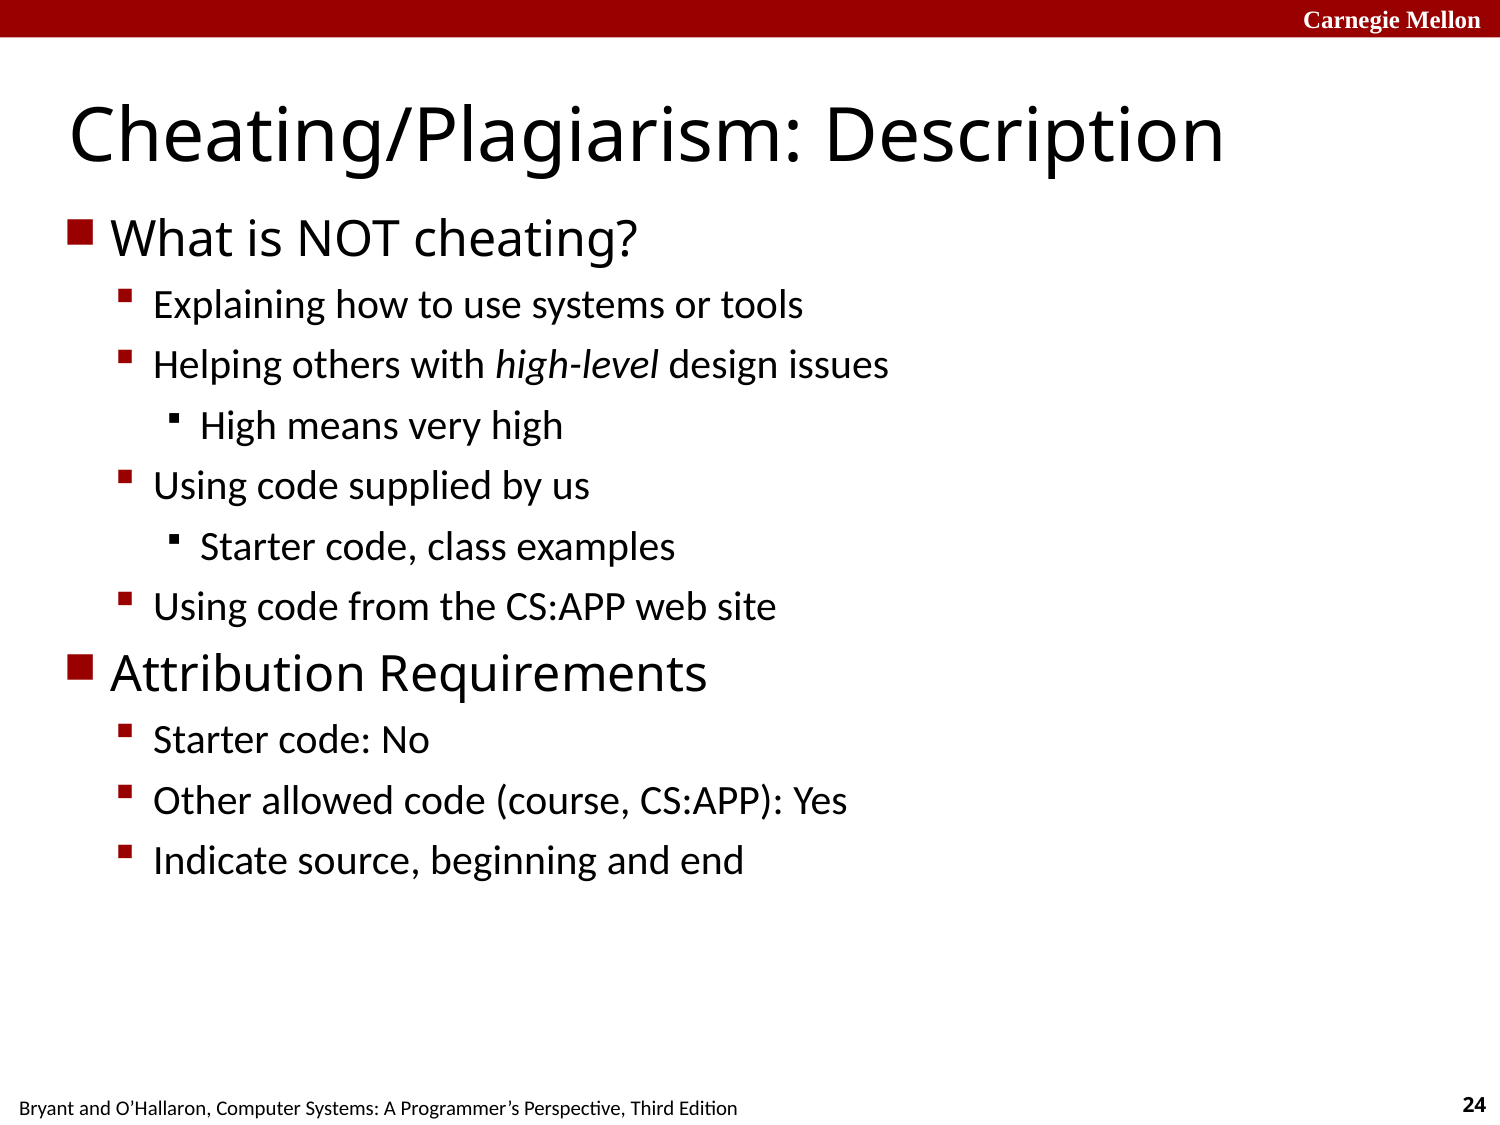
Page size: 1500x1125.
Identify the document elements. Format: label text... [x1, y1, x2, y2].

list What is NOT cheating? Explaining how to use systems or tools Helping others with high-level design issues High means very high Using code supplied by us Starter code, class examples Using code from the CS:APP web site Attribution Requirements Starter code: No Other allowed code (course, CS:APP): Yes Indicate source, beginning and end [62, 199, 1438, 1088]
title Cheating/Plagiarism: Description [62, 41, 1438, 199]
